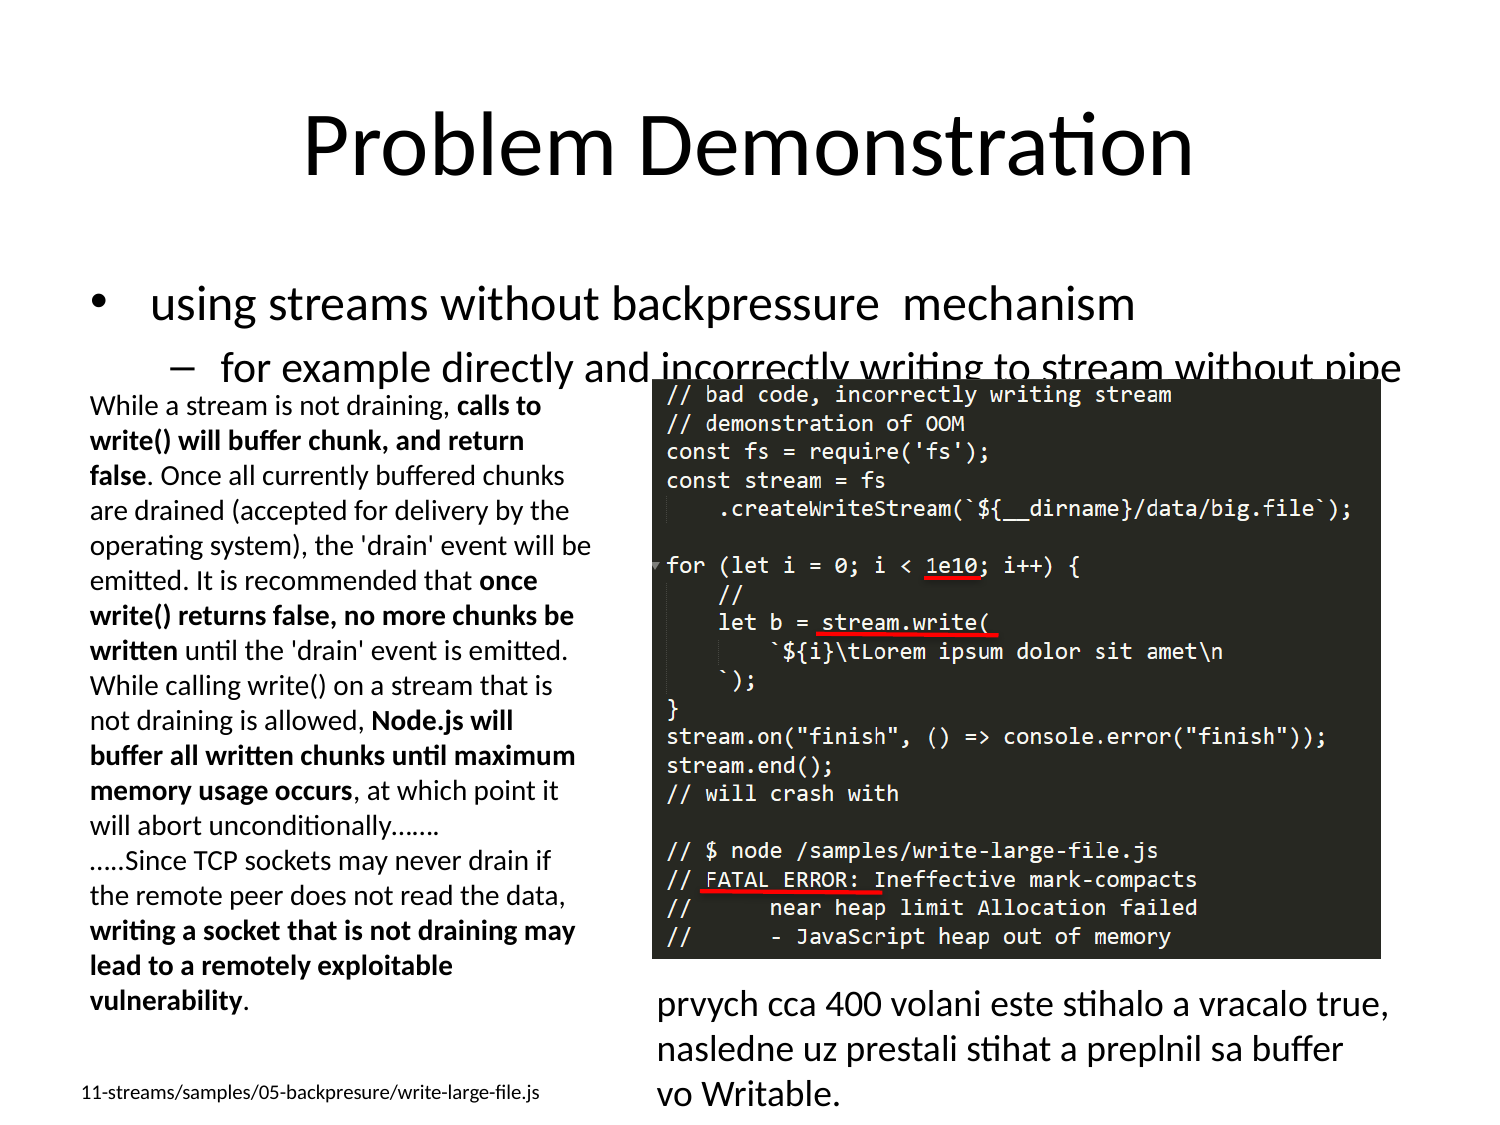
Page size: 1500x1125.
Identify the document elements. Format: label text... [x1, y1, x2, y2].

text_box While a stream is not draining, calls to write() will buffer chunk, and return false. Once all currently buffered chunks are drained (accepted for delivery by the operating system), the 'drain' event will be emitted. It is recommended that once write() returns false, no more chunks be written until the 'drain' event is emitted. While calling write() on a stream that is not draining is allowed, Node.js will buffer all written chunks until maximum memory usage occurs, at which point it will abort unconditionally……. …..Since TCP sockets may never drain if the remote peer does not read the data, writing a socket that is not draining may lead to a remotely exploitable vulnerability. [75, 379, 609, 1024]
title Problem Demonstration [75, 45, 1425, 233]
list using streams without backpressure mechanism for example directly and incorrectly writing to stream without pipe [75, 262, 1425, 415]
text_box 11-streams/samples/05-backpresure/write-large-file.js [66, 1071, 817, 1112]
picture [652, 379, 1382, 959]
text_box prvych cca 400 volani este stihalo a vracalo true, nasledne uz prestali stihat a preplnil sa buffer vo Writable. [641, 971, 1414, 1122]
